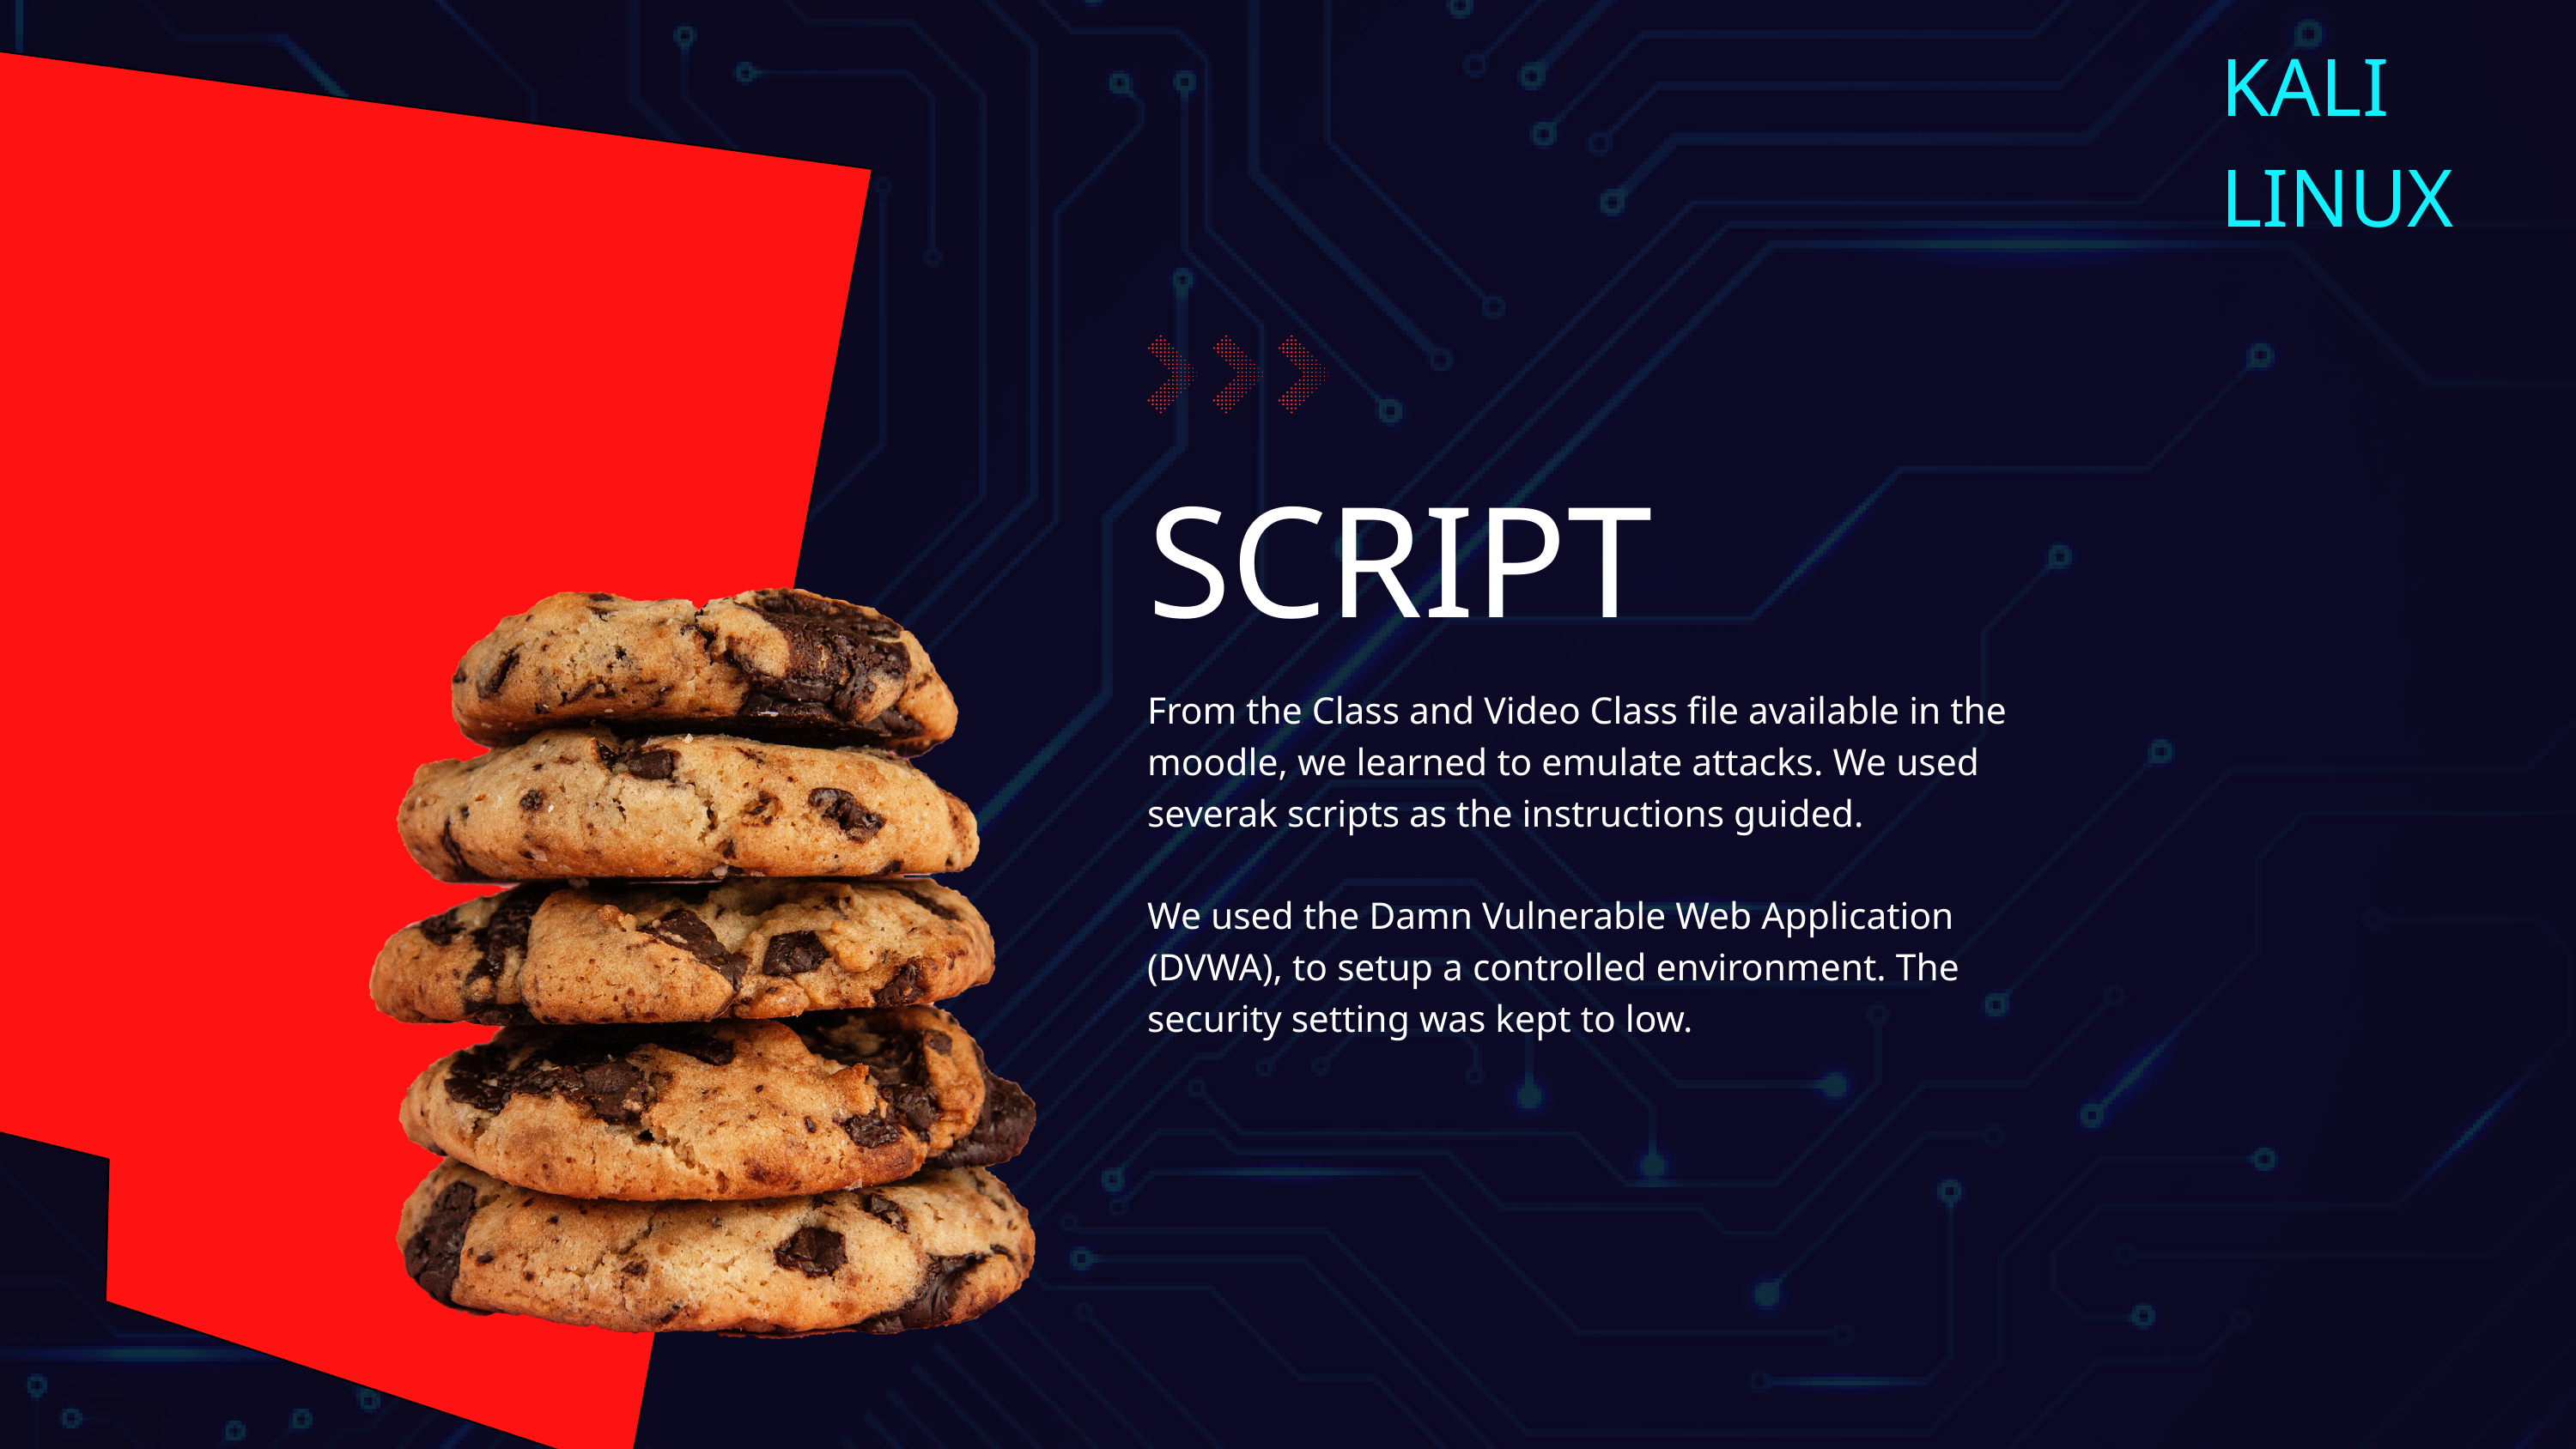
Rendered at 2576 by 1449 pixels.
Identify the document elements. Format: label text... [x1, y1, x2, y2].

text_box KALI LINUX [2221, 21, 2549, 244]
text_box SCRIPT [1147, 433, 1799, 649]
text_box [0, 33, 873, 1449]
text_box [878, 585, 1036, 1339]
text_box From the Class and Video Class file available in the moodle, we learned to emulate attacks. We used severak scripts as the instructions guided. We used the Damn Vulnerable Web Application (DVWA), to setup a controlled environment. The security setting was kept to low. [1147, 680, 2024, 1040]
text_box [1146, 334, 1329, 414]
text_box [0, 0, 2576, 1449]
